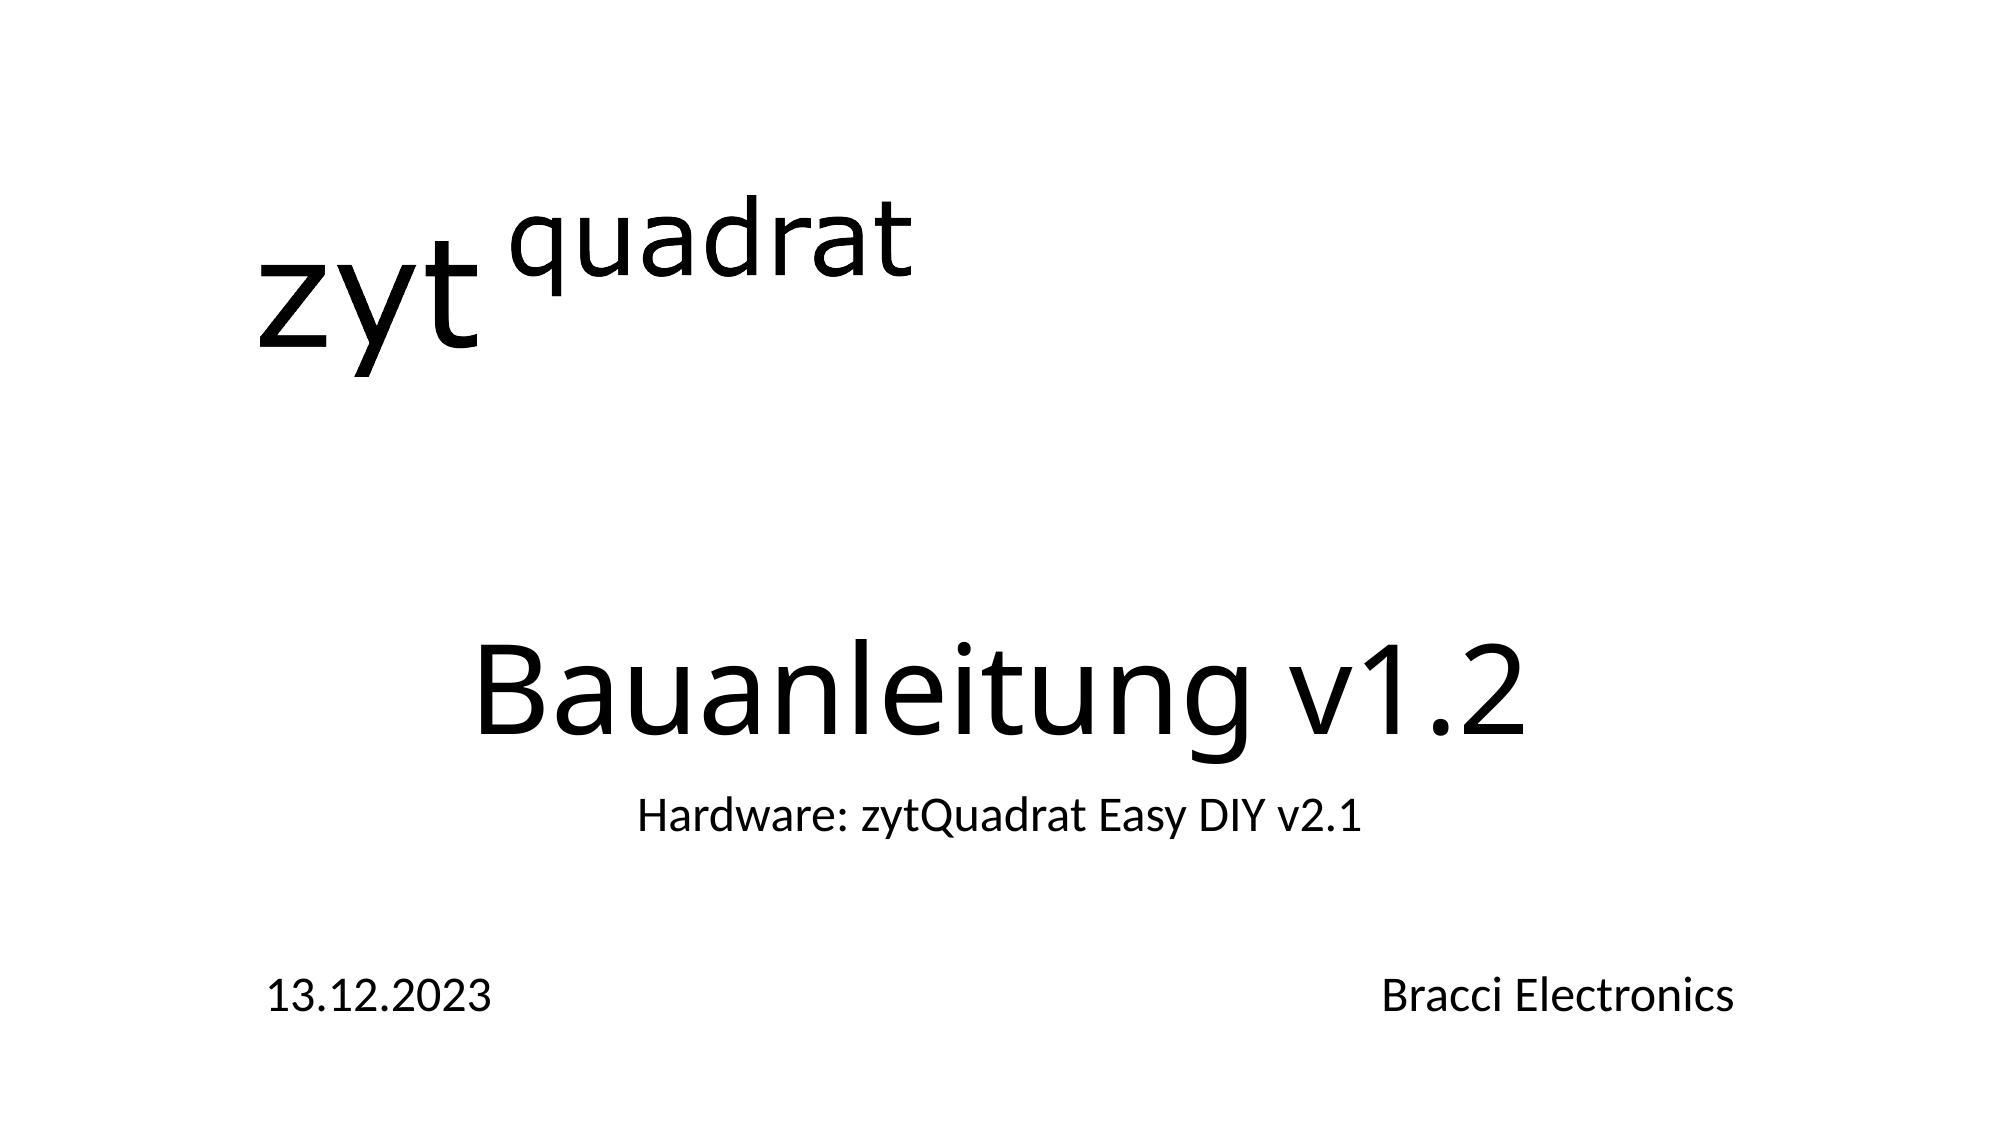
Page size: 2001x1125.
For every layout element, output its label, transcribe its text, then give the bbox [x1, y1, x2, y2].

text_box Bracci Electronics [249, 961, 1750, 1035]
subtitle Hardware: zytQuadrat Easy DIY v2.1 [249, 780, 1750, 863]
title Bauanleitung v1.2 [249, 476, 1750, 770]
picture [260, 195, 911, 377]
